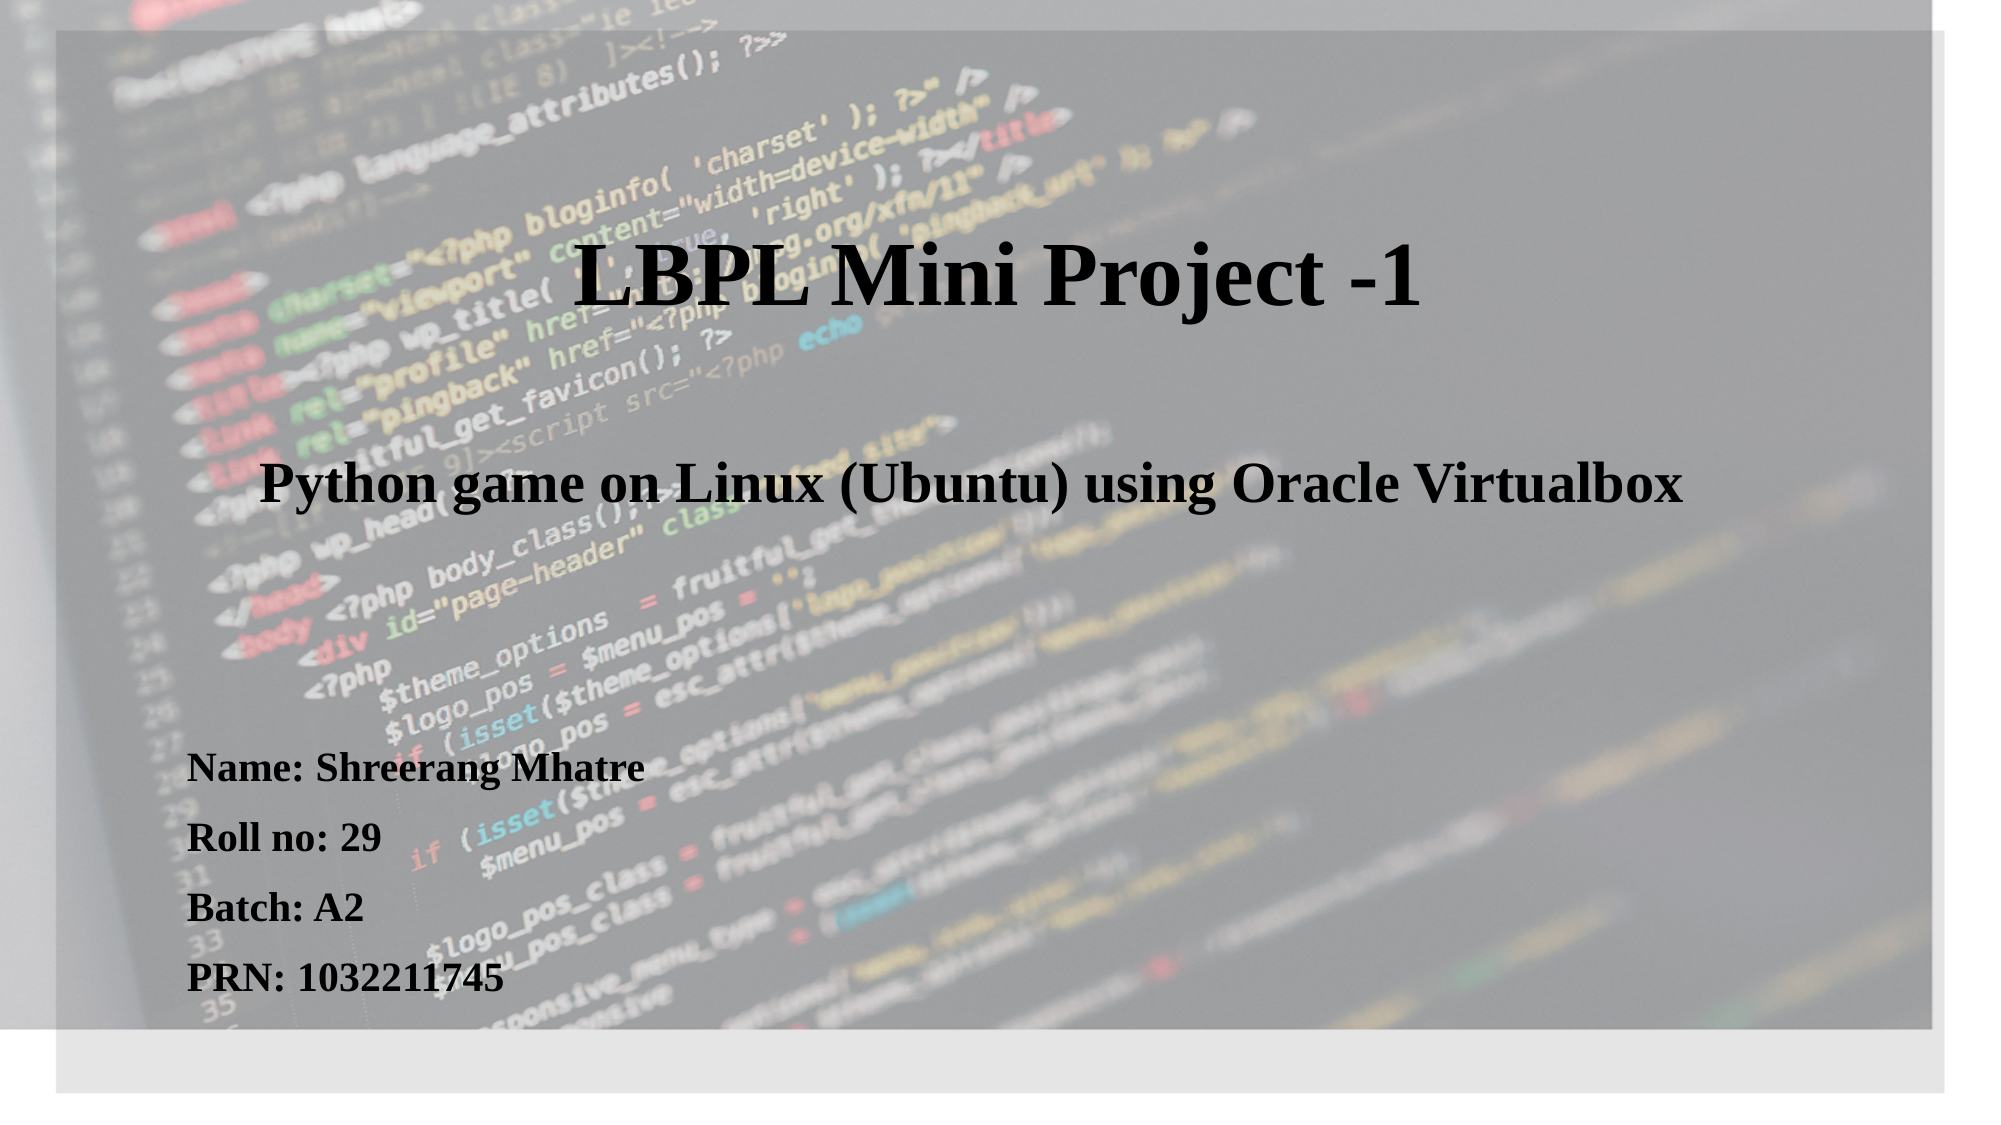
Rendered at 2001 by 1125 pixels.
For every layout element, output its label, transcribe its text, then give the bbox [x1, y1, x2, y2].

text_box Name: Shreerang Mhatre Roll no: 29 Batch: A2 PRN: 1032211745 [172, 728, 973, 1008]
title LBPL Mini Project -1 [282, 98, 1718, 333]
picture [0, 0, 2001, 1125]
subtitle Python game on Linux (Ubuntu) using Oracle Virtualbox [222, 444, 1722, 717]
